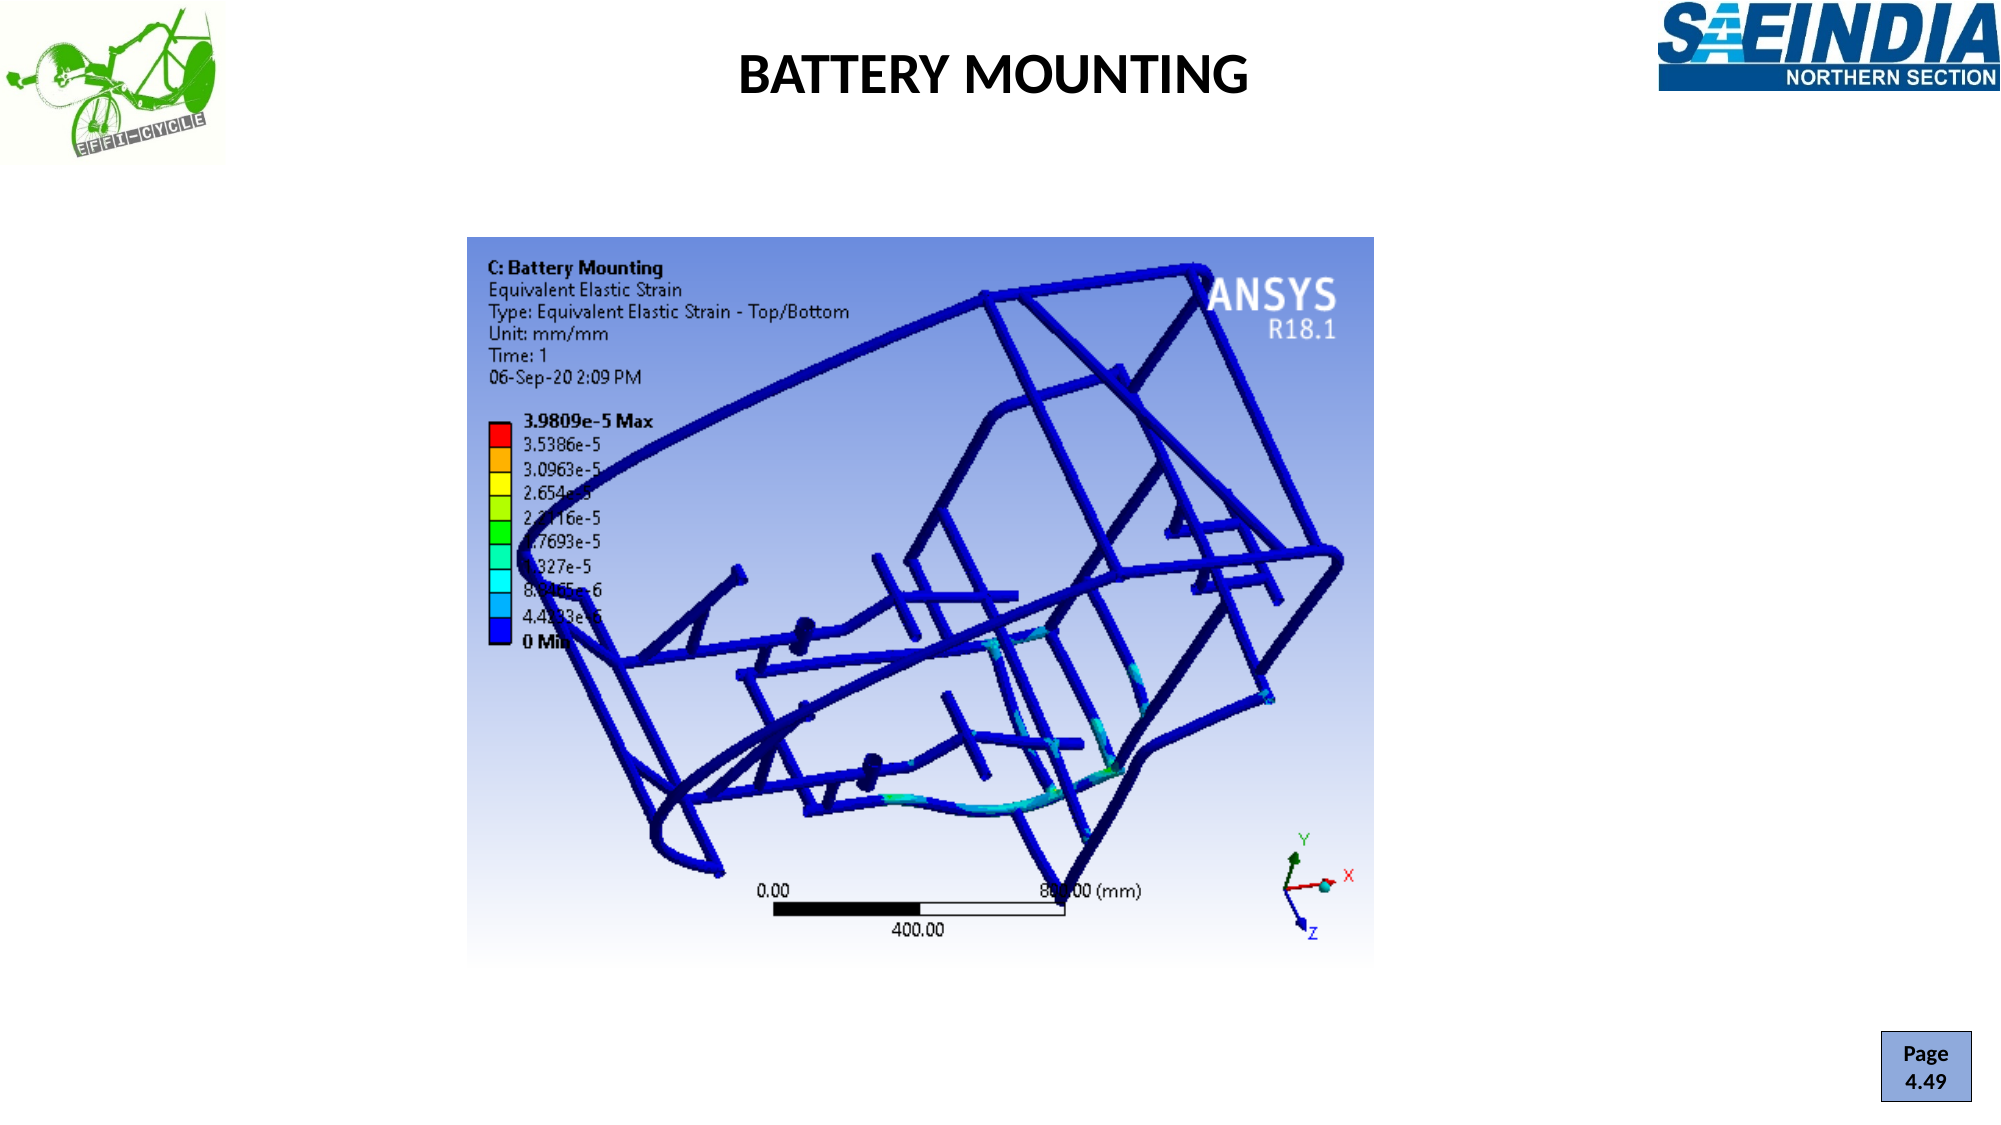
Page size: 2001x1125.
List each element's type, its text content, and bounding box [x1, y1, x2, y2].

text_box Page 4.49 [1881, 1031, 1972, 1102]
picture [1658, 1, 2000, 91]
text_box BATTERY MOUNTING [372, 18, 1616, 131]
picture [467, 237, 1374, 968]
picture [0, 1, 226, 165]
